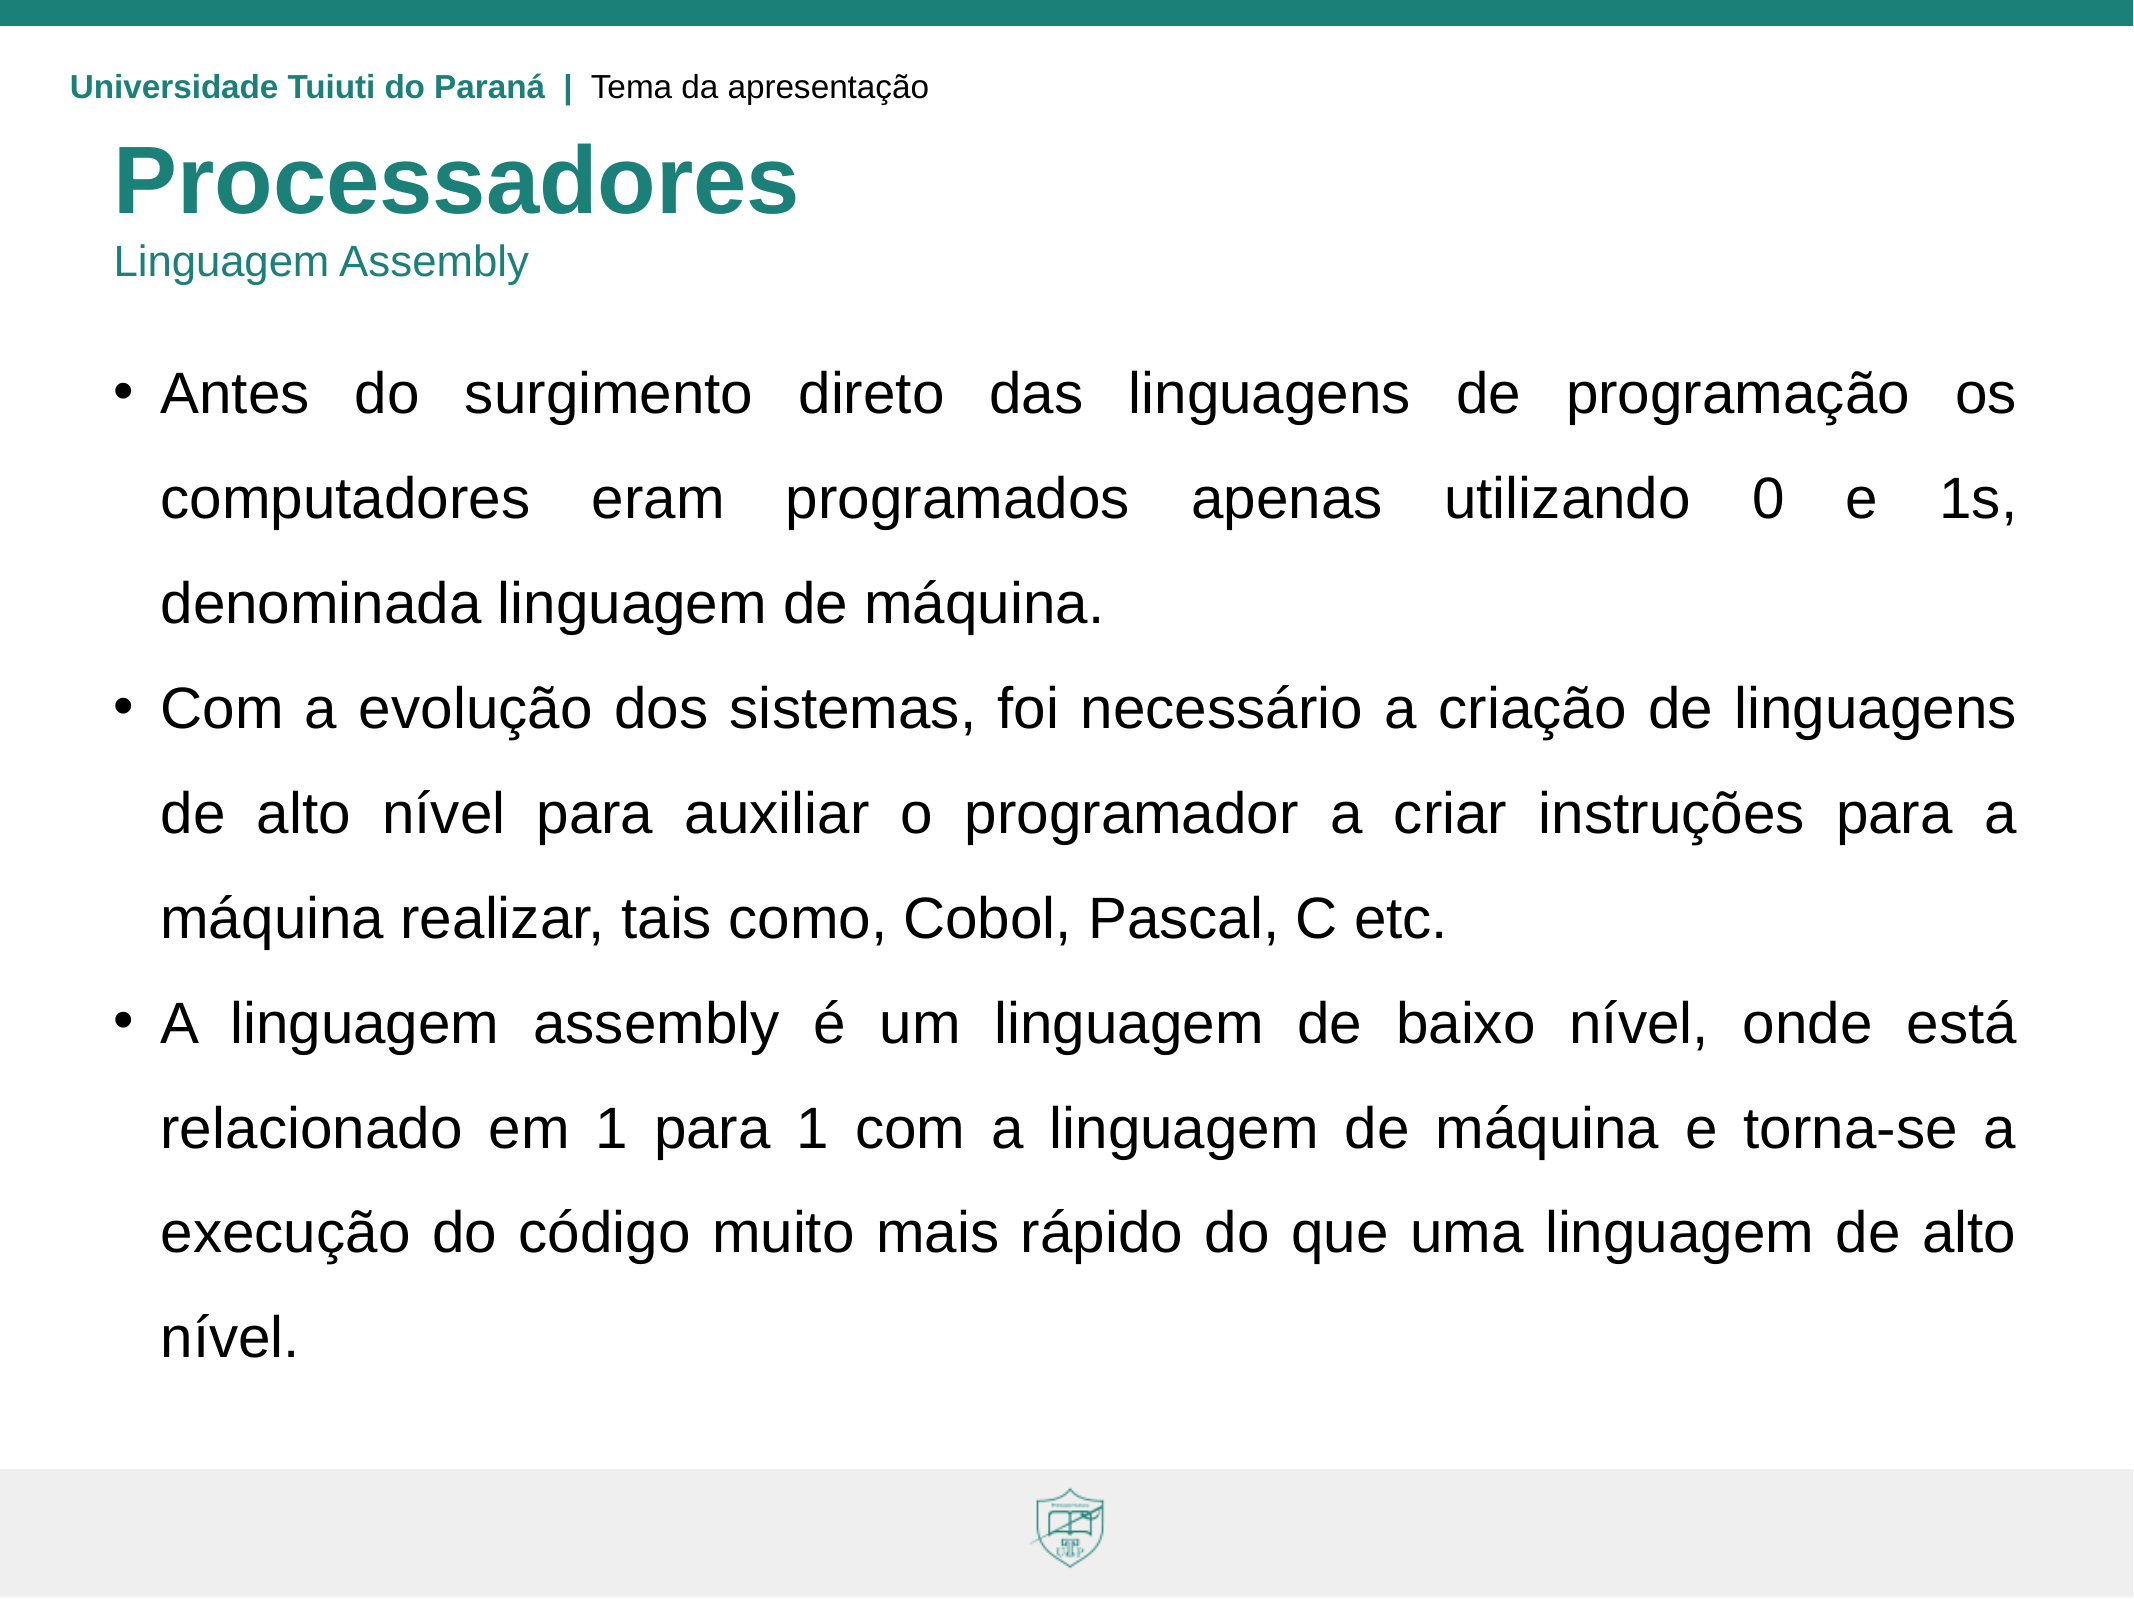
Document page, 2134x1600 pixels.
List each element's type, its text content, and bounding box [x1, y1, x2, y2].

text_box Universidade Tuiuti do Paraná | Tema da apresentação [63, 59, 936, 112]
picture [0, 1469, 2134, 1598]
picture [0, 0, 2134, 26]
text_box Processadores Linguagem Assembly Antes do surgimento direto das linguagens de programação os computadores eram programados apenas utilizando 0 e 1s, denominada linguagem de máquina. Com a evolução dos sistemas, foi necessário a criação de linguagens de alto nível para auxiliar o programador a criar instruções para a máquina realizar, tais como, Cobol, Pascal, C etc. A linguagem assembly é um linguagem de baixo nível, onde está relacionado em 1 para 1 com a linguagem de máquina e torna-se a execução do código muito mais rápido do que uma linguagem de alto nível. [107, 111, 2026, 1376]
